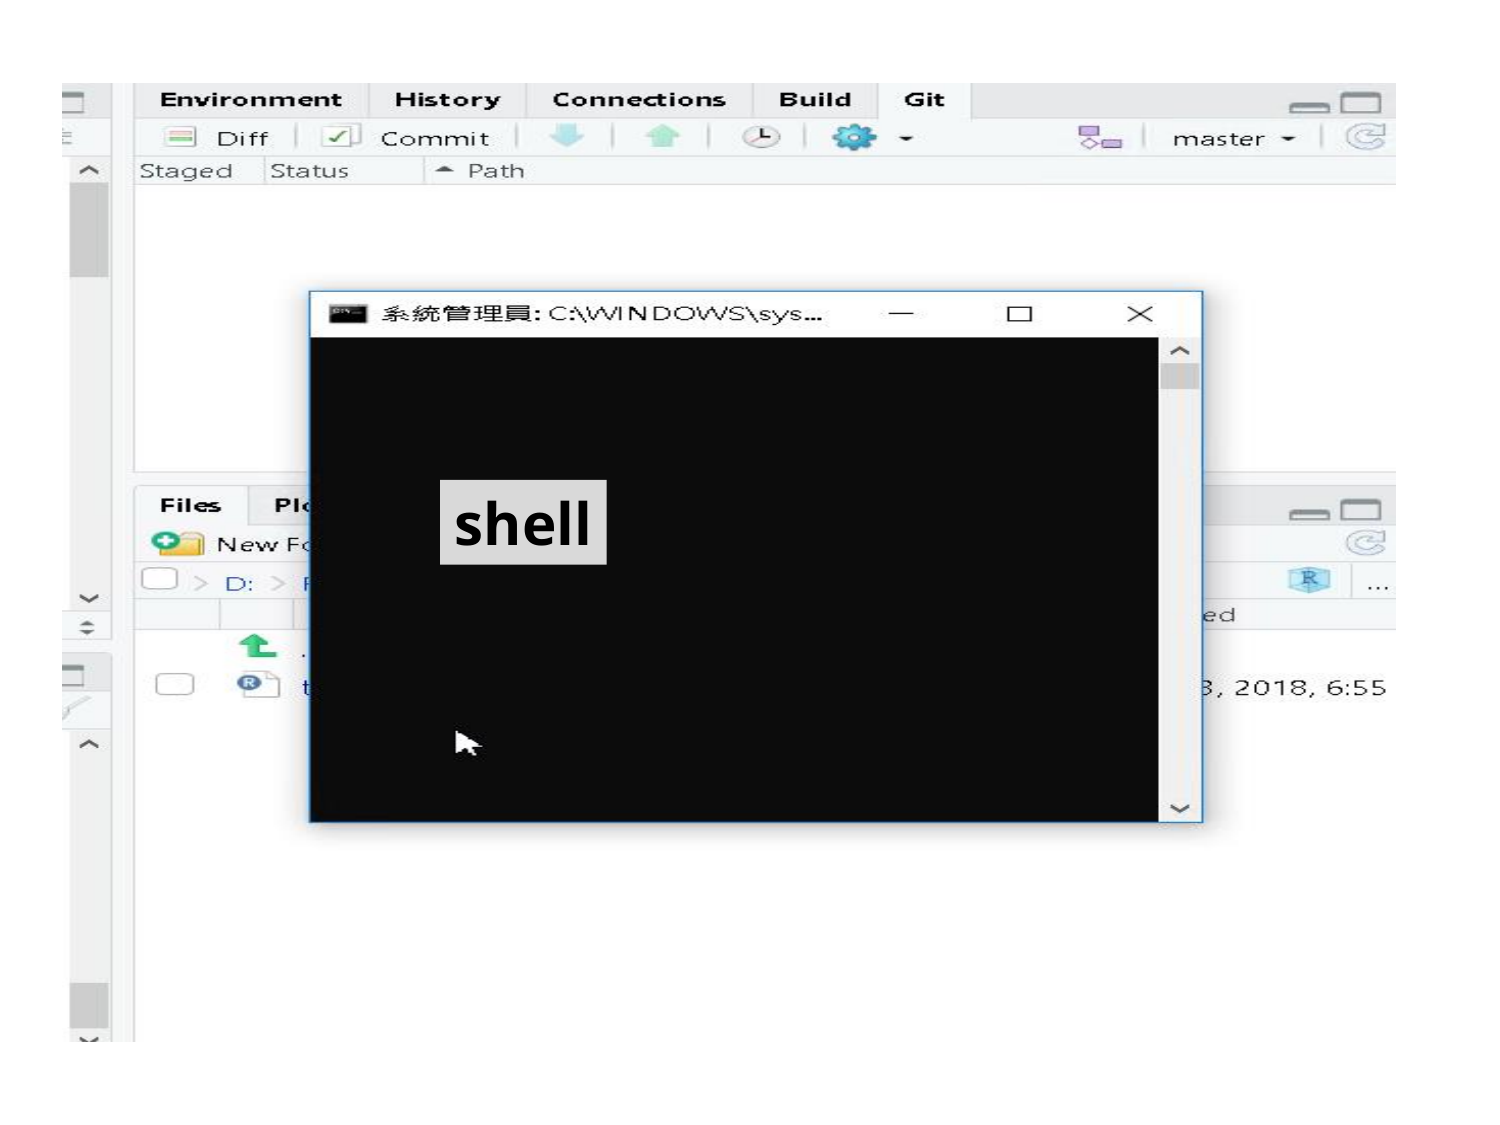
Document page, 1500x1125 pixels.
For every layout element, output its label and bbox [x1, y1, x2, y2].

picture [62, 83, 1396, 1042]
